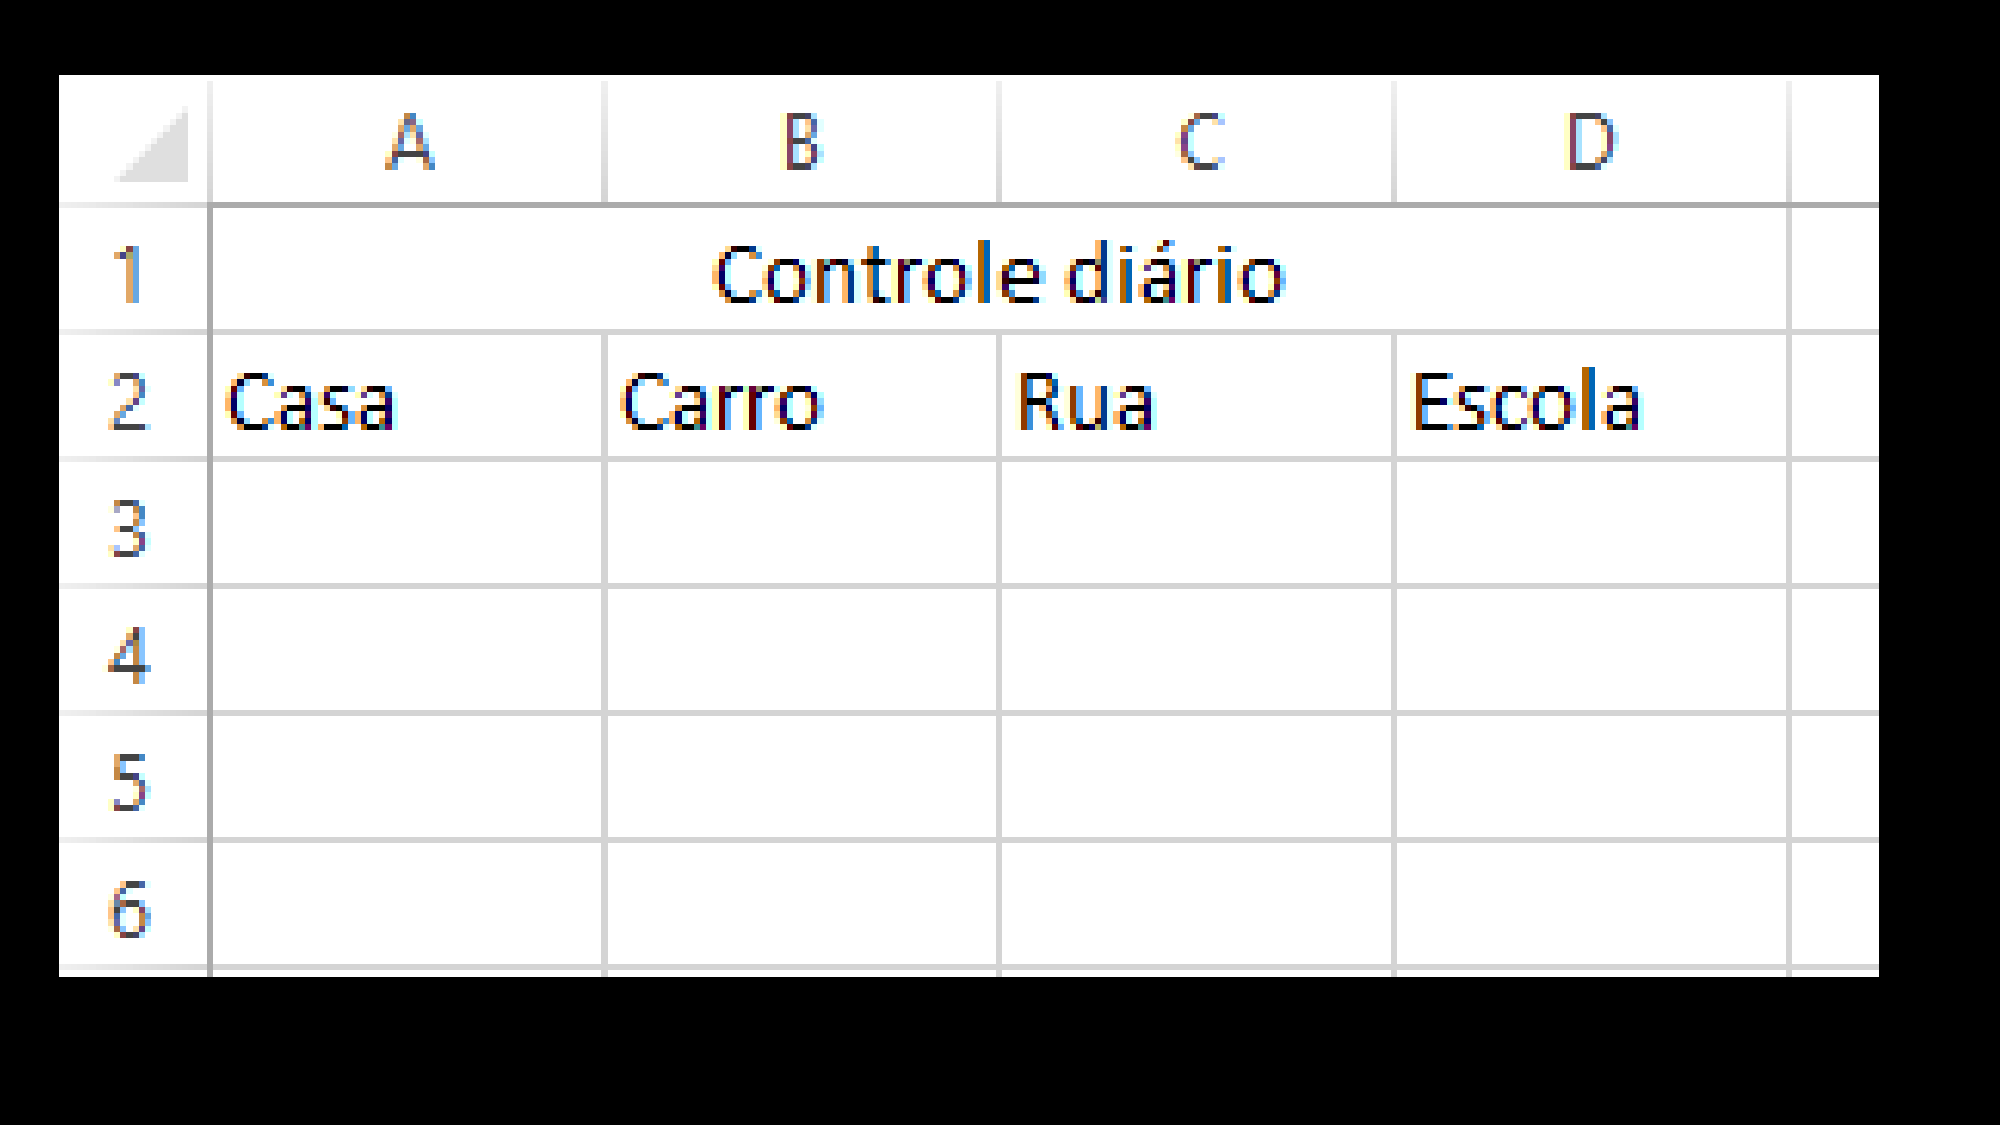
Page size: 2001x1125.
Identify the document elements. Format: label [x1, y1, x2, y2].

picture [59, 75, 1879, 977]
